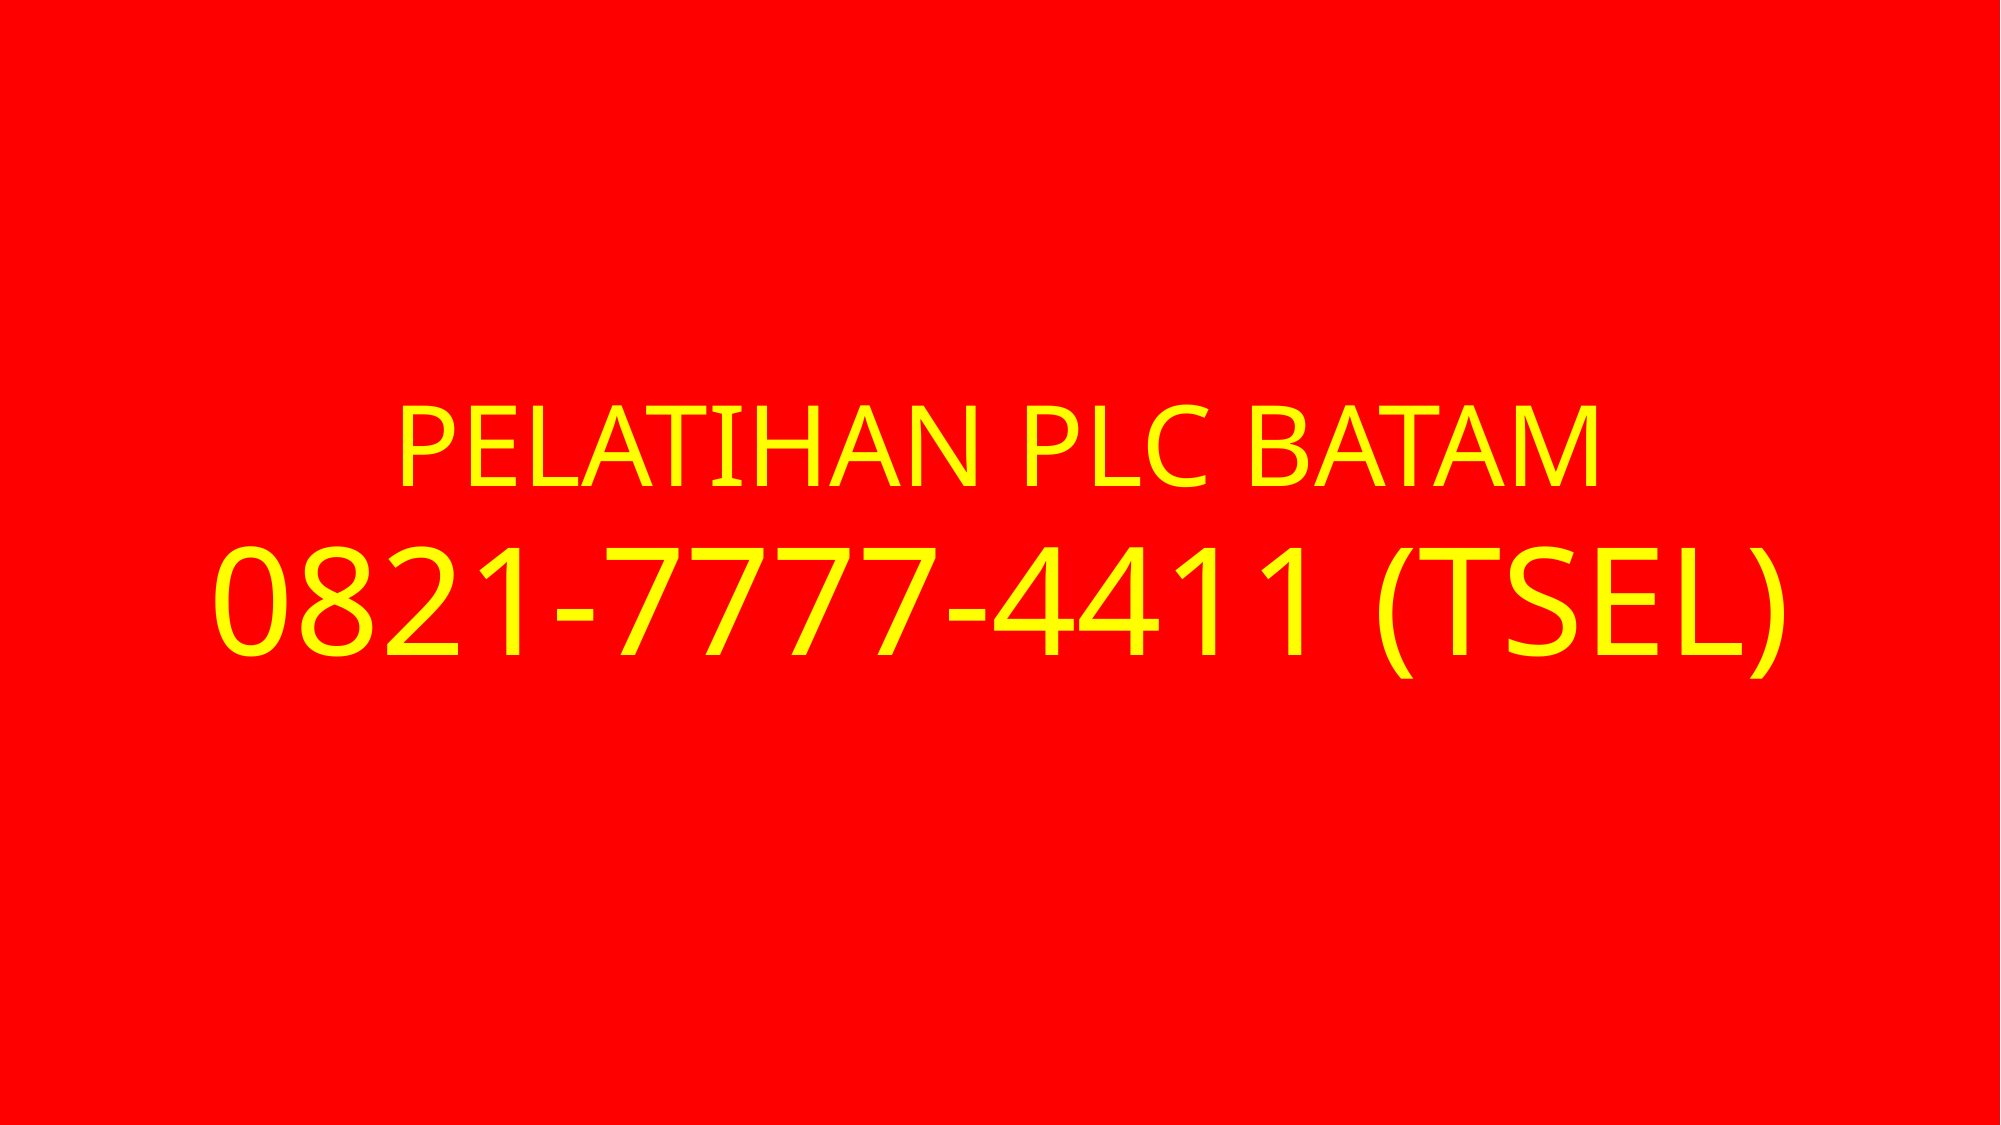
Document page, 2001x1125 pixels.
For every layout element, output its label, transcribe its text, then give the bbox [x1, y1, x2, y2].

title PELATIHAN PLC BATAM [0, 126, 2000, 518]
subtitle 0821-7777-4411 (TSEL) [0, 518, 2000, 790]
